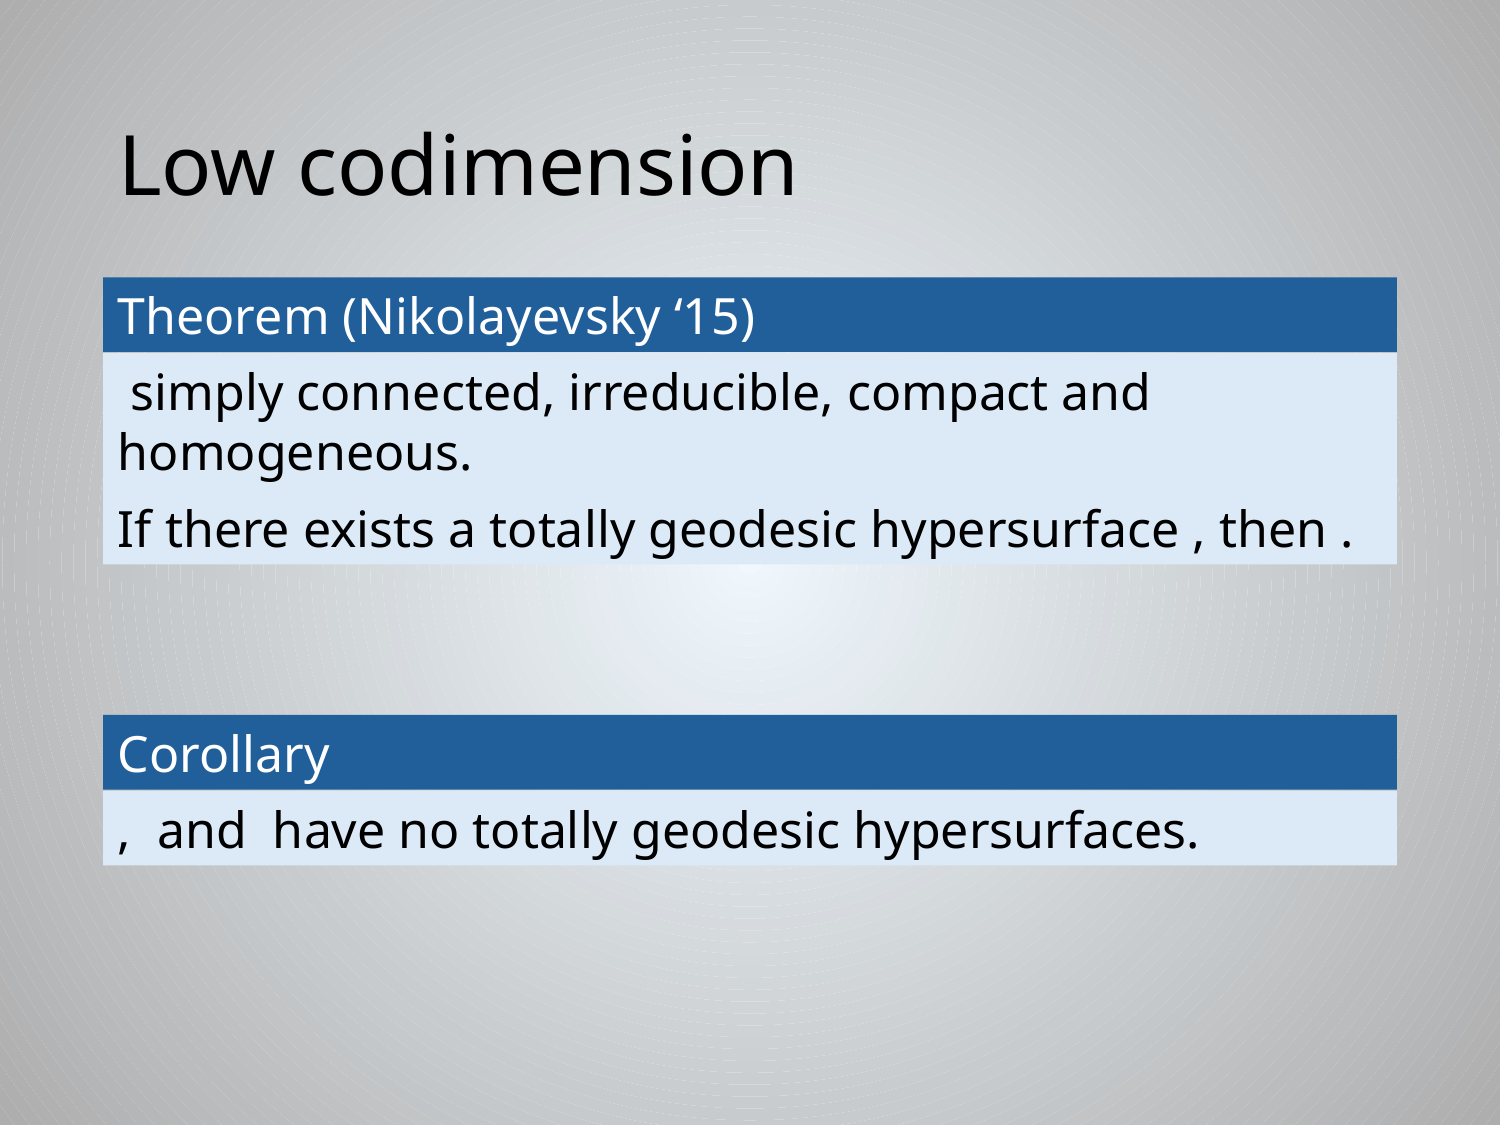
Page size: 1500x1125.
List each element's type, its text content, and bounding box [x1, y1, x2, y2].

text_box Corollary [103, 714, 1397, 790]
title Low codimension [103, 59, 1397, 276]
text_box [102, 276, 1398, 628]
